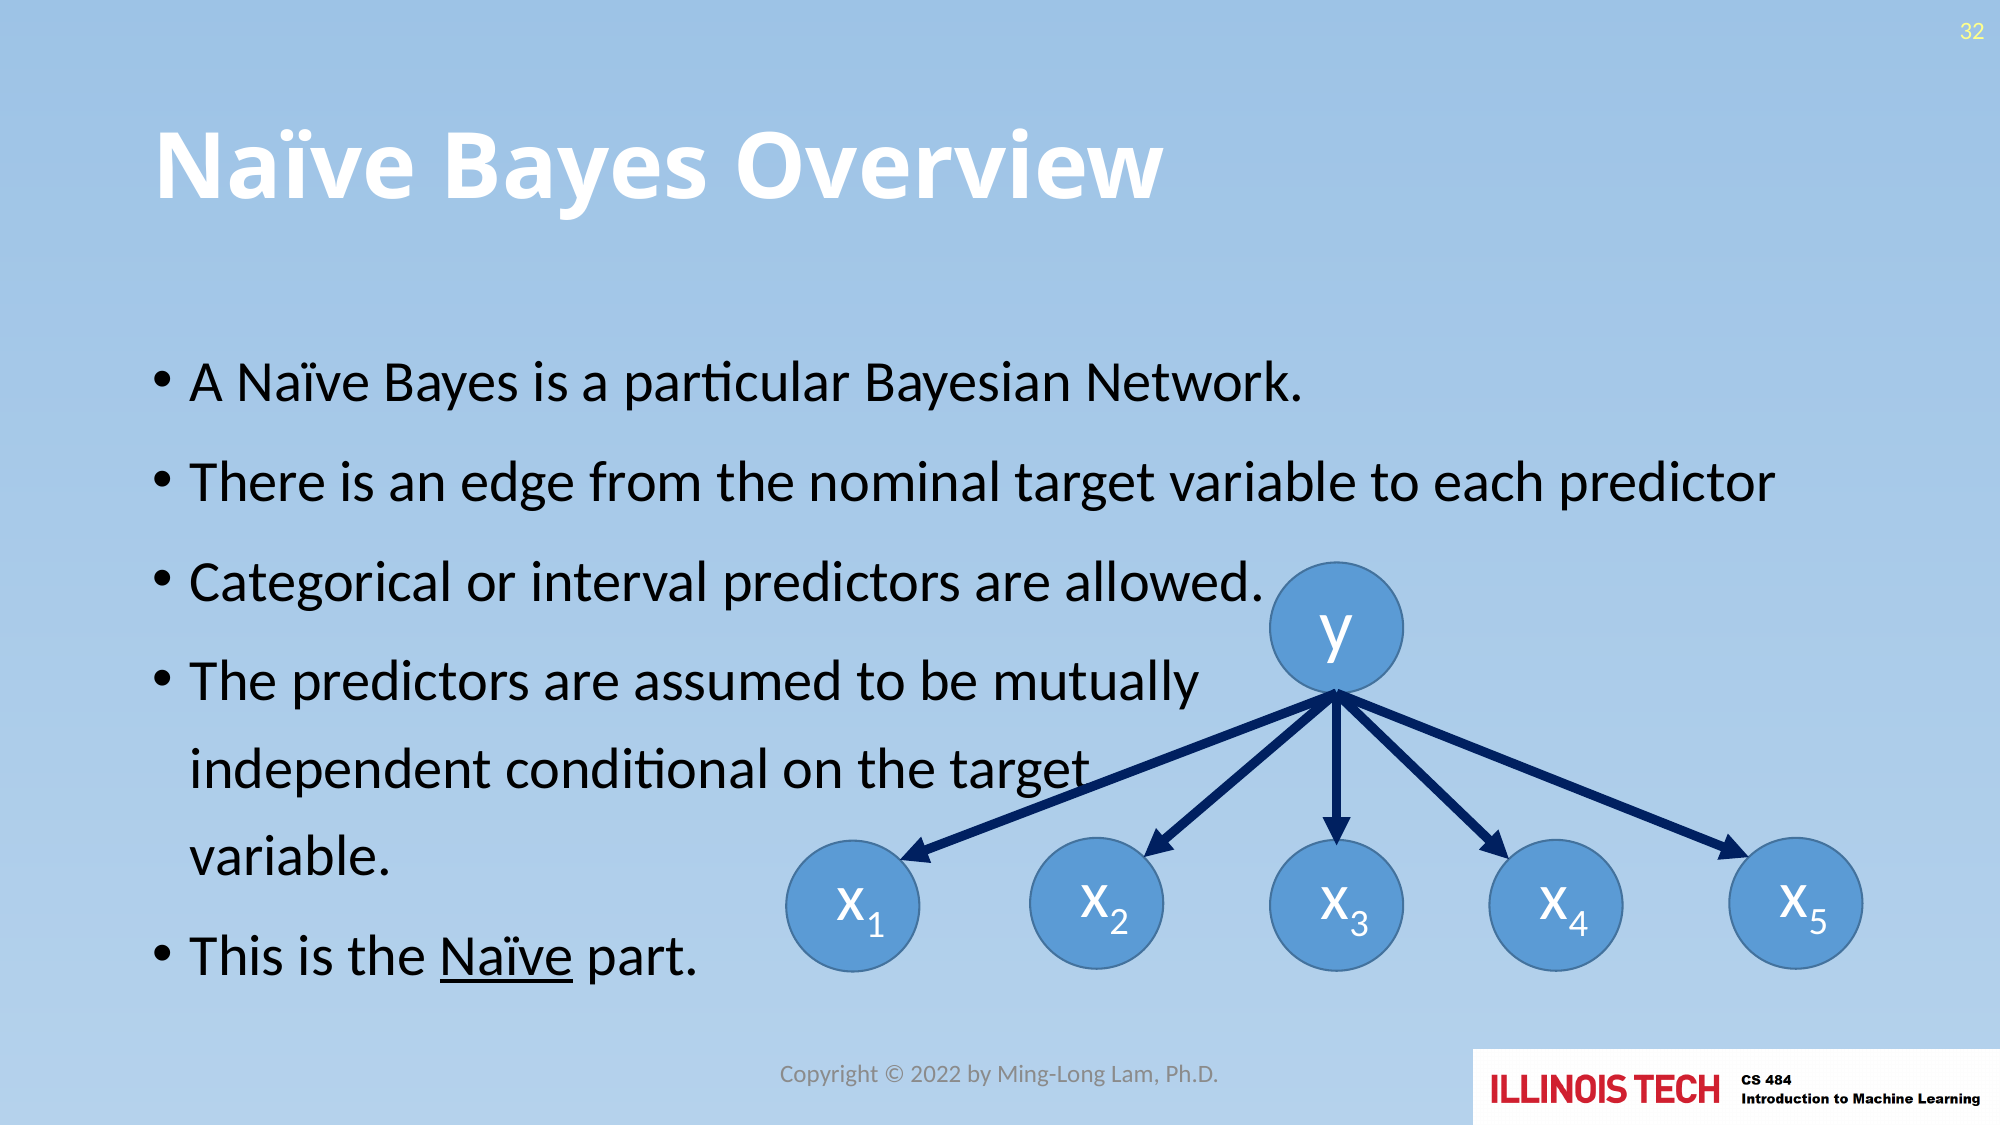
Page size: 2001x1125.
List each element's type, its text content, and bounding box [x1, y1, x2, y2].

text_box y [1269, 561, 1405, 693]
list A Naïve Bayes is a particular Bayesian Network. There is an edge from the nominal target variable to each predictor Categorical or interval predictors are allowed. The predictors are assumed to be mutually independent conditional on the target variable. This is the Naïve part. [137, 299, 1863, 1014]
slide_number 32 [1550, 0, 2000, 60]
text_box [899, 693, 1337, 860]
text_box x4 [1488, 857, 1624, 972]
picture [1473, 1049, 2000, 1125]
text_box x1 [785, 839, 921, 973]
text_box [1337, 693, 1749, 857]
text_box x5 [1728, 836, 1864, 970]
text_box x2 [1029, 860, 1165, 970]
footer Copyright © 2022 by Ming-Long Lam, Ph.D. [662, 1042, 1338, 1103]
text_box x3 [1269, 860, 1405, 972]
title Naïve Bayes Overview [137, 59, 1863, 278]
